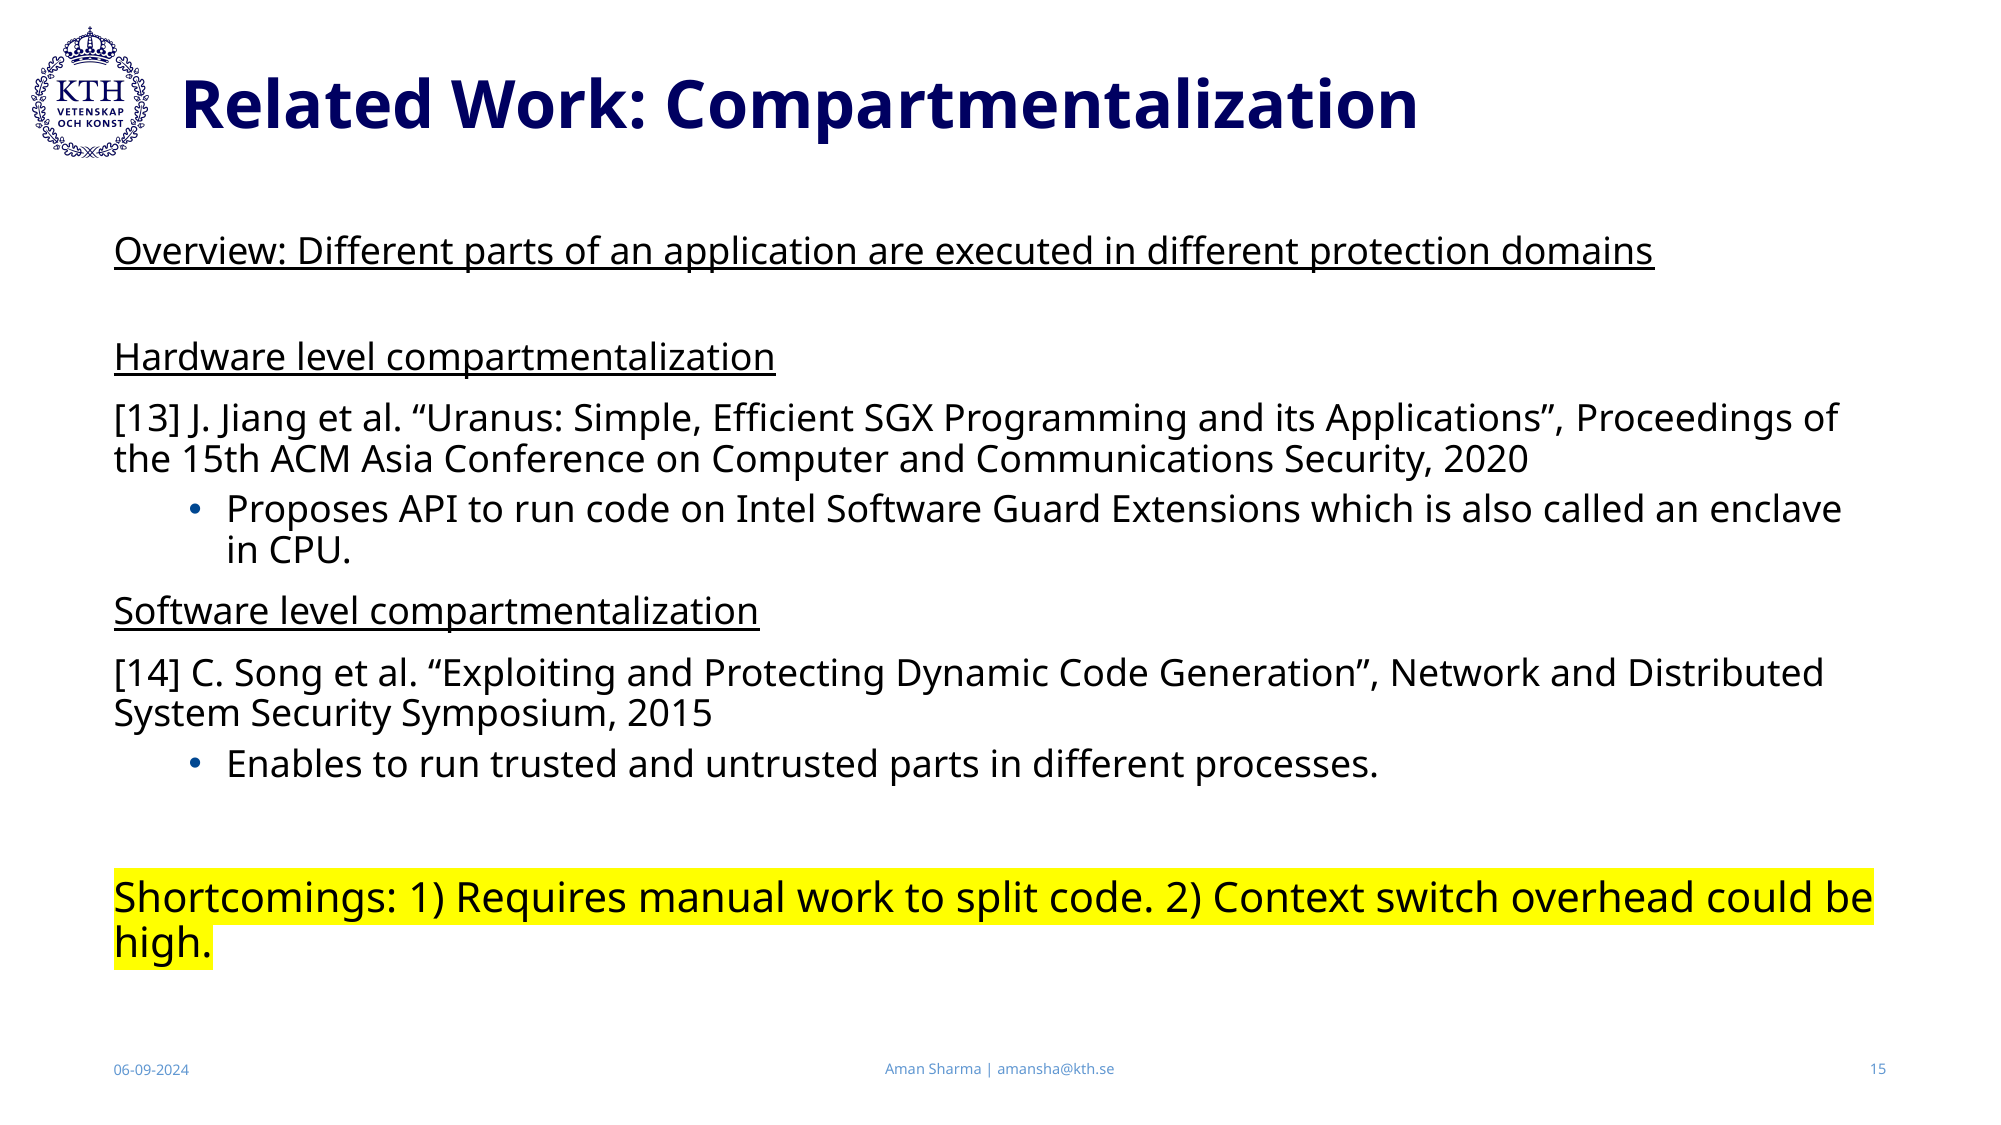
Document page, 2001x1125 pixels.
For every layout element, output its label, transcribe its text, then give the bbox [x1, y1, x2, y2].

title Related Work: Compartmentalization [165, 53, 1902, 151]
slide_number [98, 1061, 549, 1078]
picture [31, 26, 149, 158]
footer Aman Sharma | amansha@kth.se [662, 1061, 1338, 1078]
list Overview: Different parts of an application are executed in different protection domains Hardware level compartmentalization [13] J. Jiang et al. “Uranus: Simple, Efficient SGX Programming and its Applications”, Proceedings of the 15th ACM Asia Conference on Computer and Communications Security, 2020 Proposes API to run code on Intel Software Guard Extensions which is also called an enclave in CPU. Software level compartmentalization [14] C. Song et al. “Exploiting and Protecting Dynamic Code Generation”, Network and Distributed System Security Symposium, 2015 Enables to run trusted and untrusted parts in different processes. Shortcomings: 1) Requires manual work to split code. 2) Context switch overhead could be high. [98, 224, 1902, 1038]
slide_number 15 [1451, 1061, 1902, 1078]
